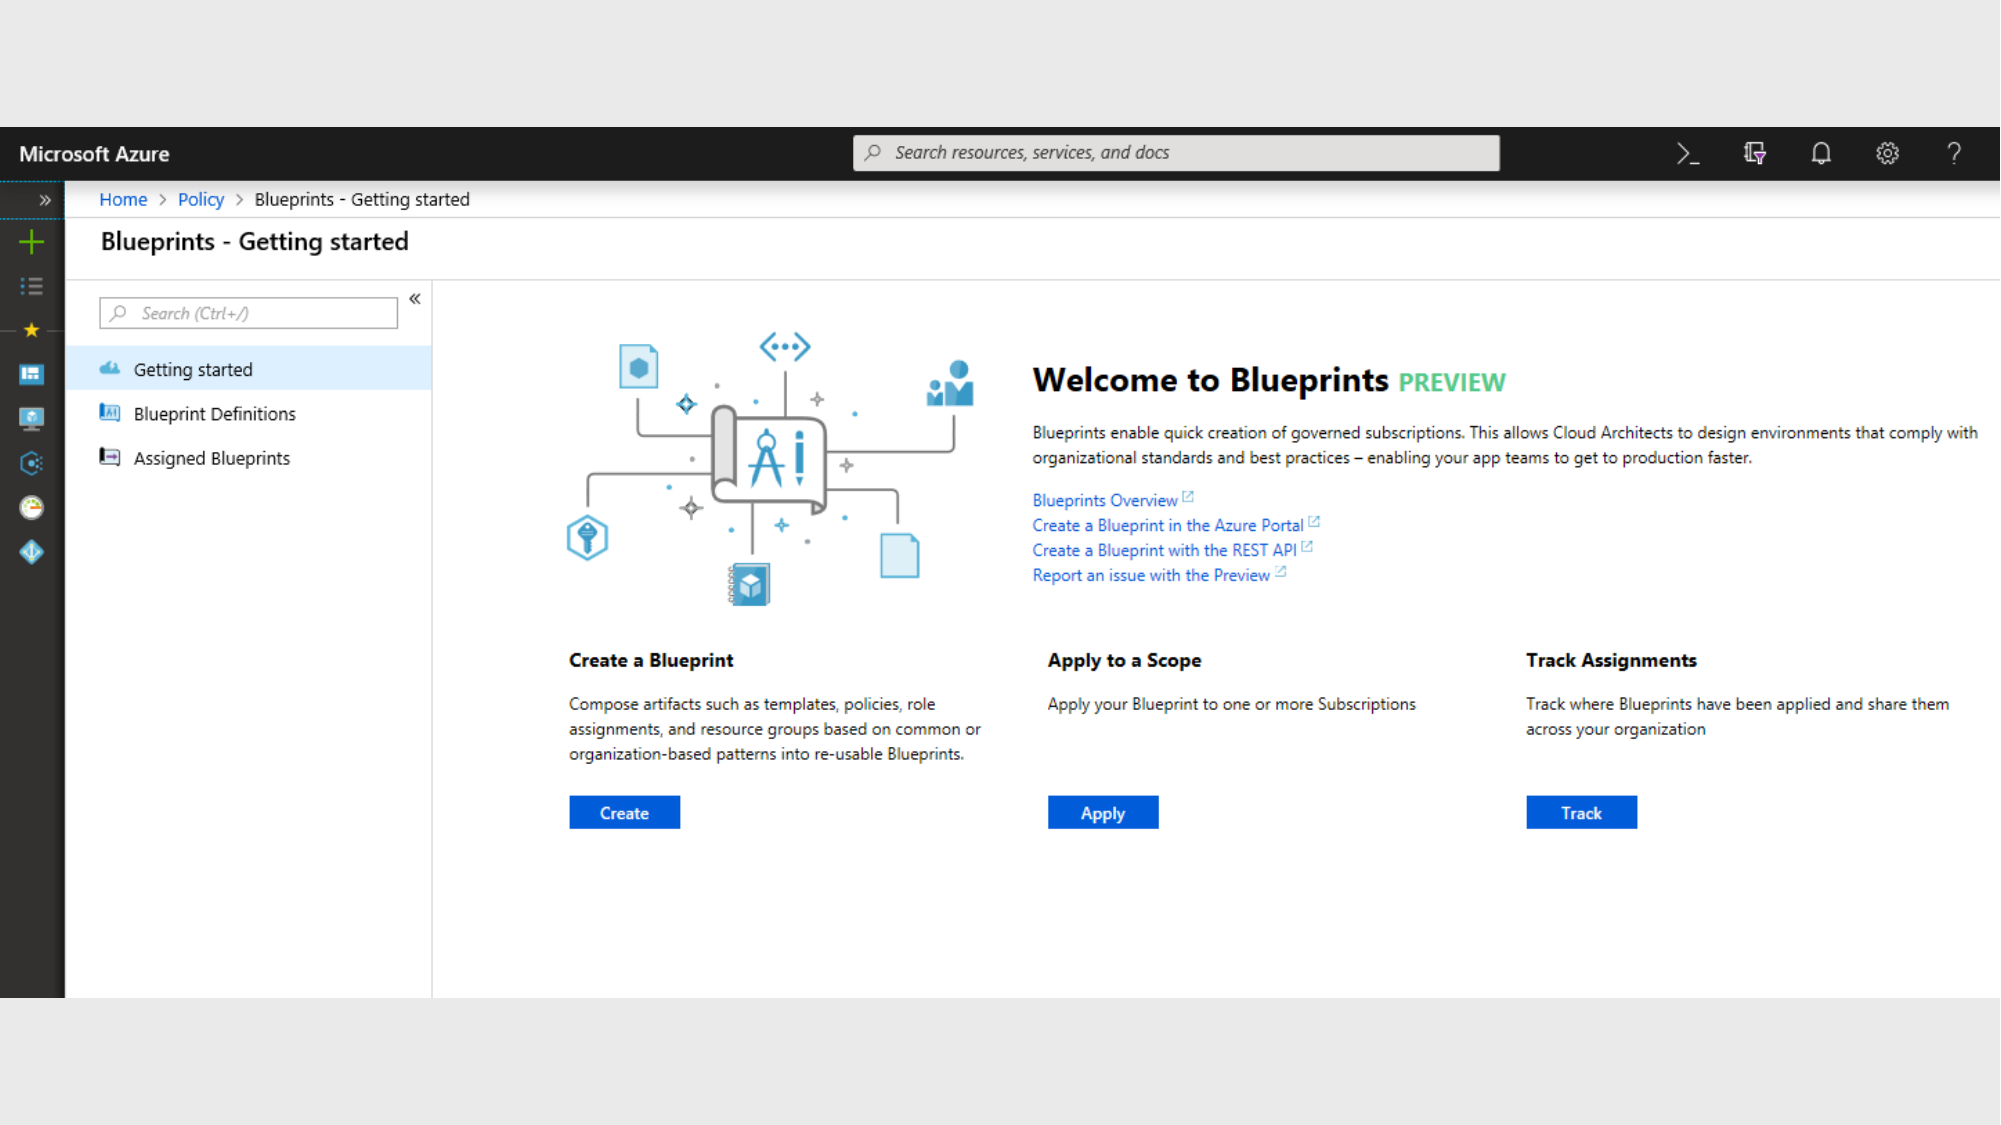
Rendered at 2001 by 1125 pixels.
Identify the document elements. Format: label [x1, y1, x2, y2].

picture [0, 127, 2000, 998]
